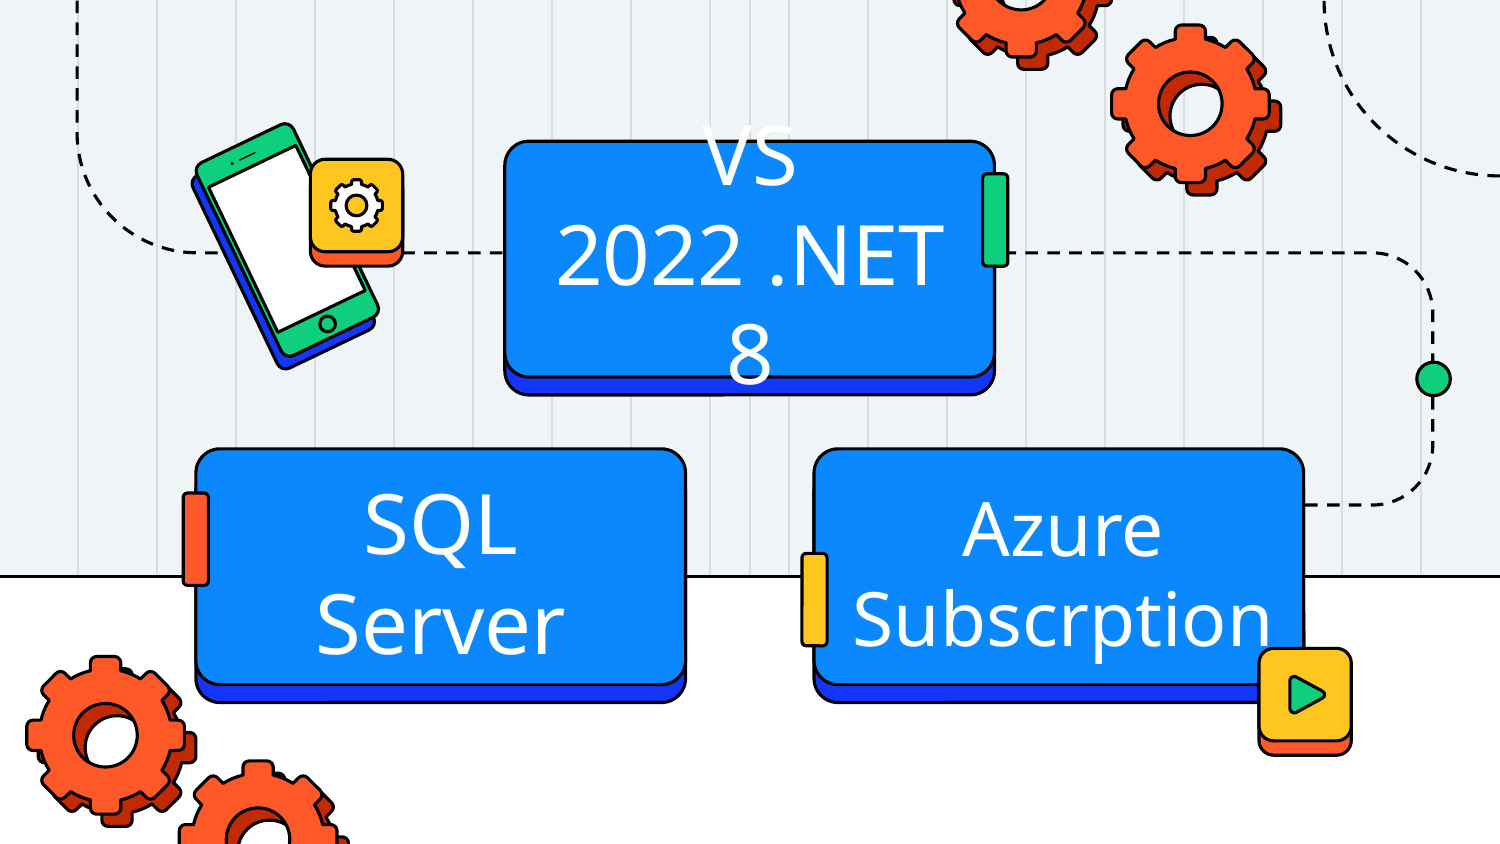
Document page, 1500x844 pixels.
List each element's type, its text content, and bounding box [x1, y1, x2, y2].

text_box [179, 760, 349, 844]
title VS 2022 .NET 8 [523, 215, 977, 289]
title SQL Server [214, 534, 668, 608]
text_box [26, 656, 197, 827]
title Azure Subscrption [812, 534, 1314, 608]
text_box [188, 119, 383, 373]
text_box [310, 159, 403, 267]
